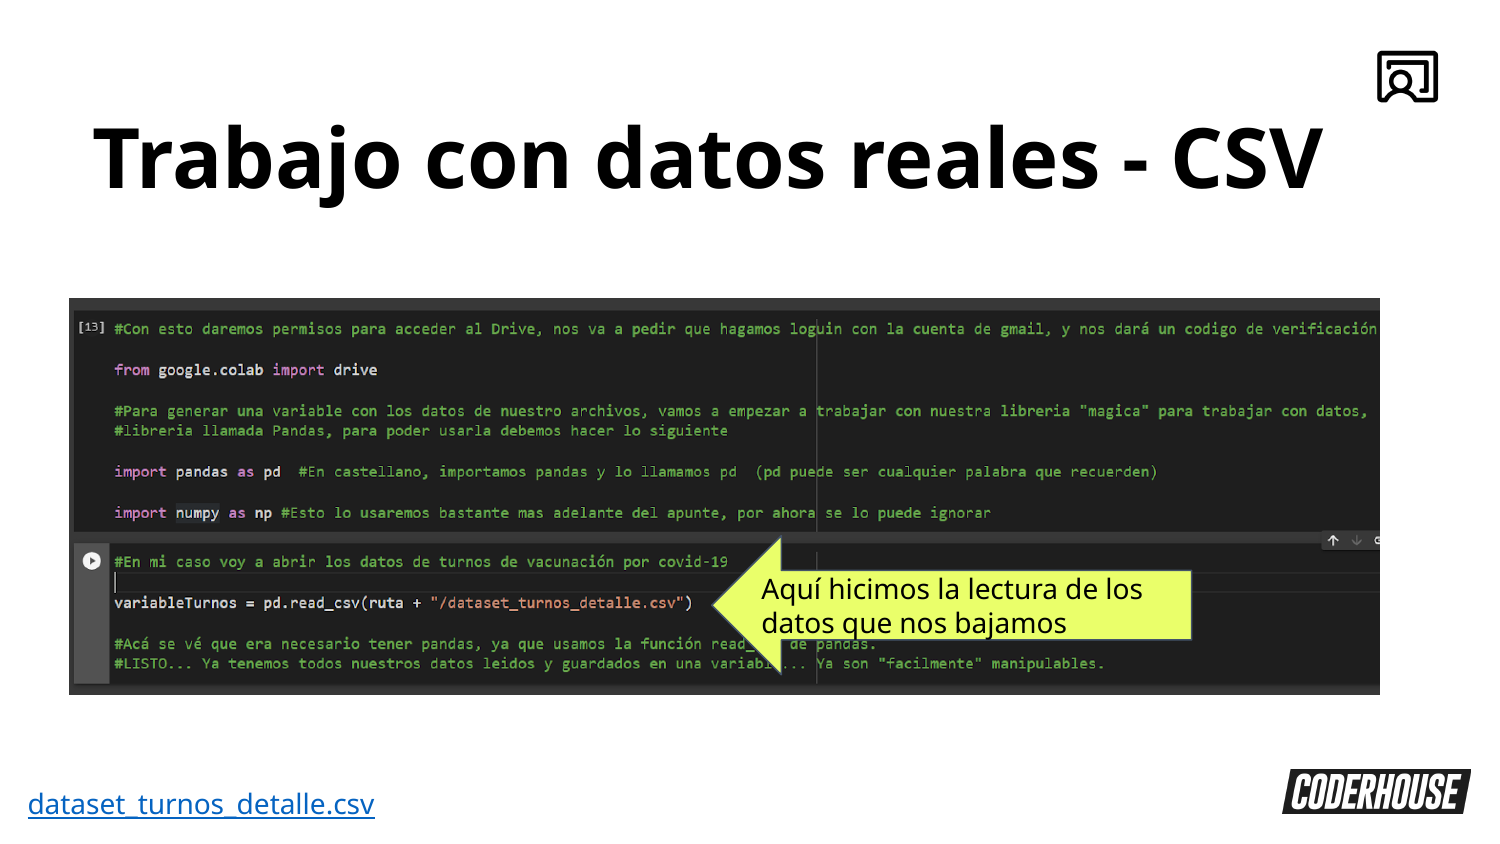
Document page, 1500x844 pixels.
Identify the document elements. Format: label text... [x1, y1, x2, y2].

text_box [1347, 15, 1469, 138]
text_box Trabajo con datos reales - CSV [77, 101, 1414, 222]
text_box dataset_turnos_detalle.csv [12, 771, 468, 840]
picture [1281, 769, 1471, 814]
picture [69, 298, 1380, 695]
